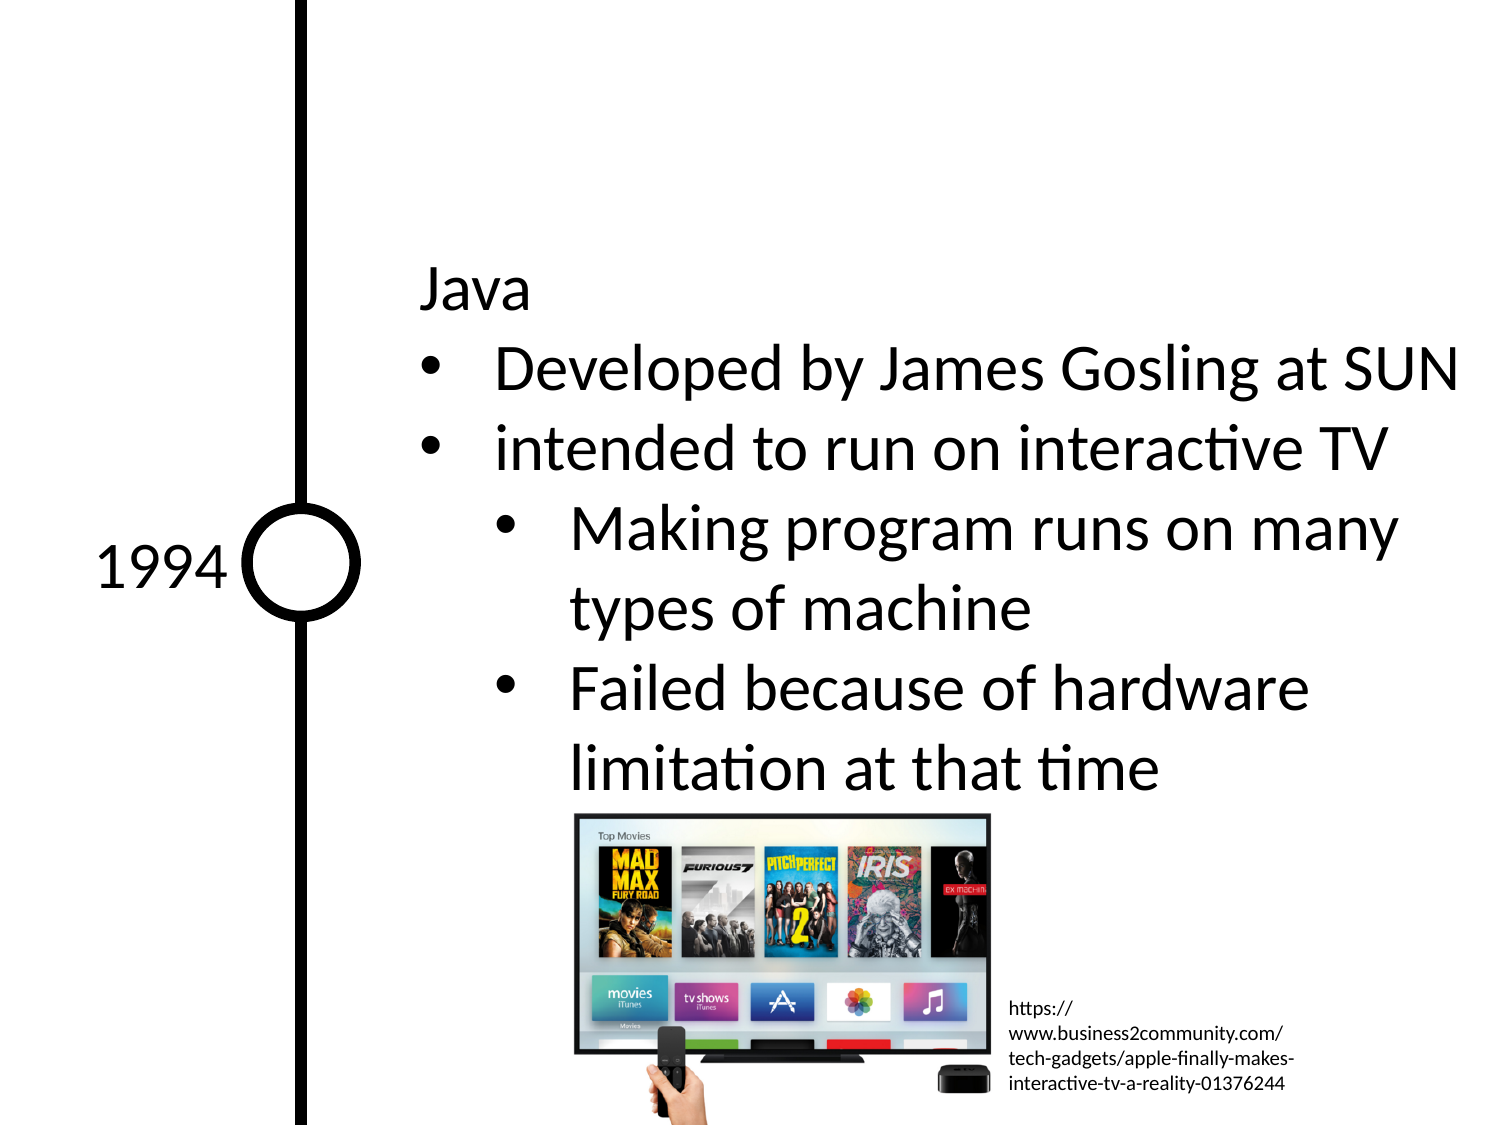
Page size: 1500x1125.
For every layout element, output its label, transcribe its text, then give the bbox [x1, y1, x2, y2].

text_box https://www.business2community.com/tech-gadgets/apple-finally-makes-interactive-tv-a-reality-01376244 [1059, 987, 1333, 1102]
text_box 1994 [78, 514, 244, 610]
text_box Java Developed by James Gosling at SUN intended to run on interactive TV Making program runs on many types of machine Failed because of hardware limitation at that time [404, 236, 1500, 1051]
picture [508, 812, 1059, 1125]
text_box [245, 507, 300, 618]
text_box [302, 507, 357, 618]
